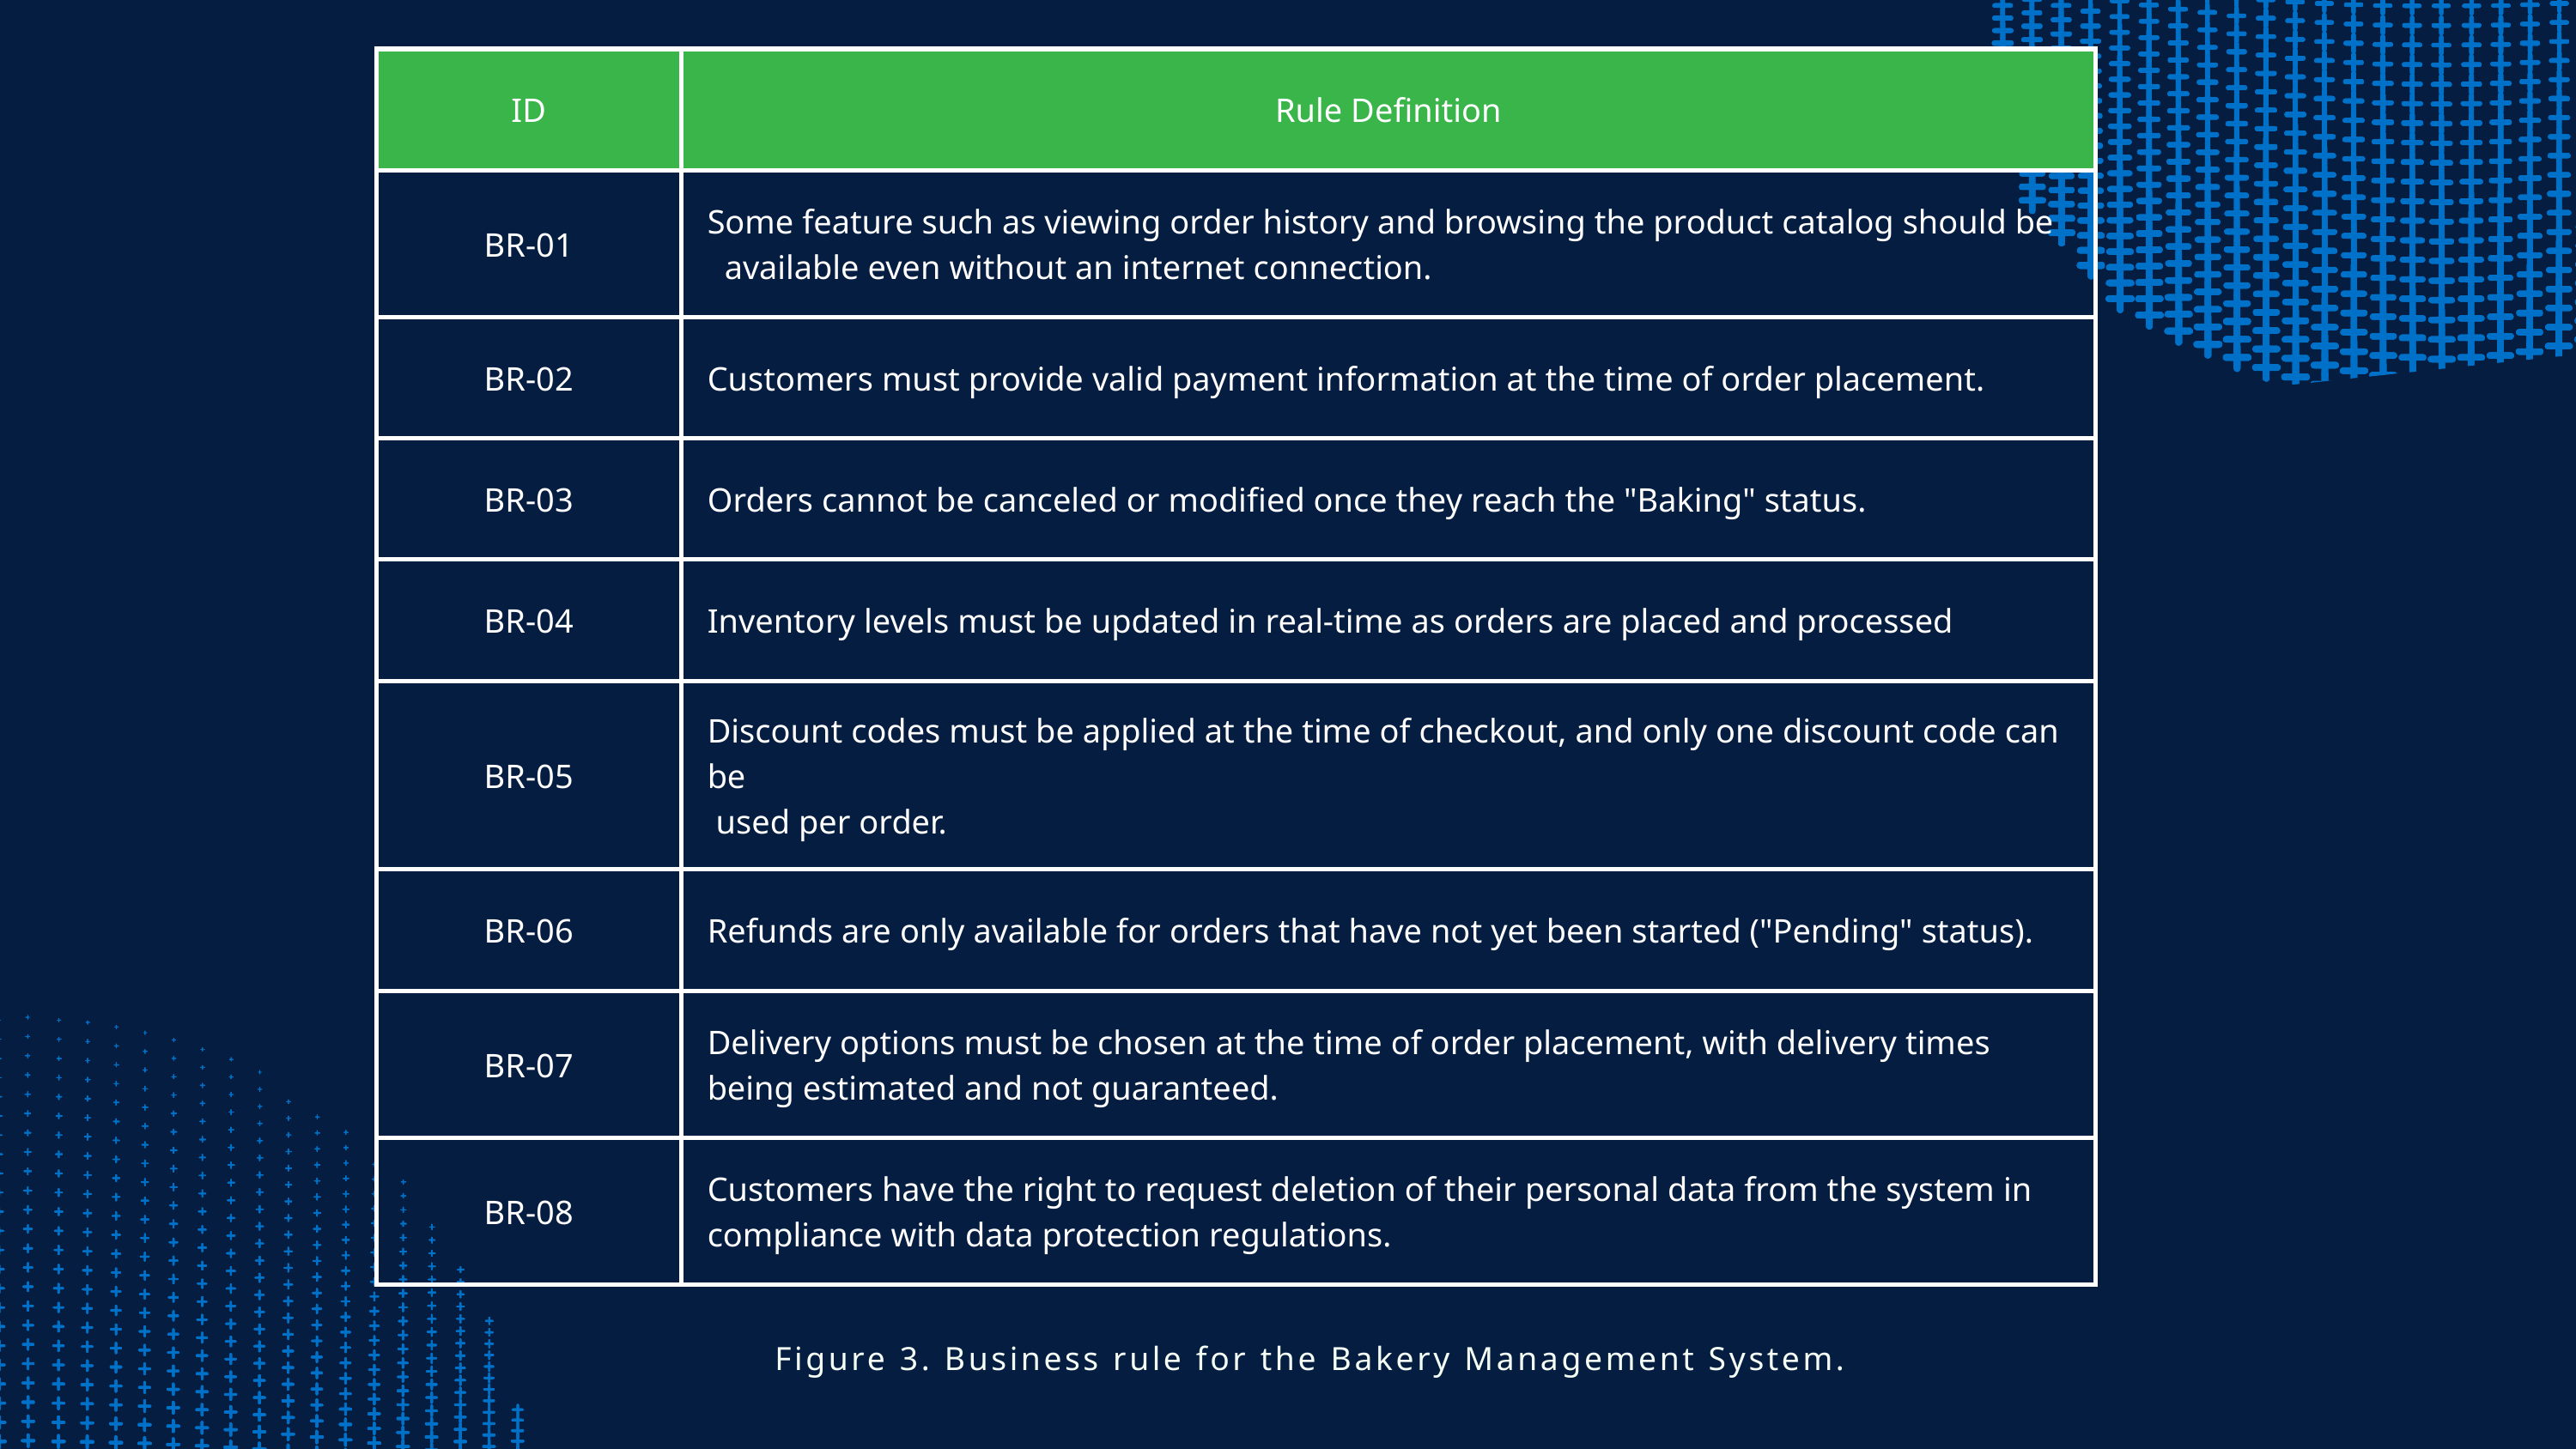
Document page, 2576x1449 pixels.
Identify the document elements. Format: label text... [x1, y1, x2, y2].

table_cell BR-06 [379, 871, 679, 989]
table_cell Customers have the right to request deletion of their personal data from the system in compliance with data protection regulations. [683, 1140, 2093, 1282]
table_cell BR-02 [379, 319, 679, 436]
table_cell BR-01 [379, 173, 679, 315]
table_cell Refunds are only available for orders that have not yet been started ("Pending" status). [683, 871, 2093, 989]
text_box Figure 3. Business rule for the Bakery Management System. [688, 1332, 1933, 1422]
table_cell Delivery options must be chosen at the time of order placement, with delivery times being estimated and not guaranteed. [683, 993, 2093, 1136]
table_cell BR-08 [379, 1140, 679, 1282]
text_box [1986, 0, 2576, 406]
table_cell BR-07 [379, 993, 679, 1136]
table_cell Orders cannot be canceled or modified once they reach the "Baking" status. [683, 440, 2093, 557]
table_cell Discount codes must be applied at the time of checkout, and only one discount code can be used per order. [683, 683, 2093, 867]
text_box [0, 1015, 528, 1449]
table_cell Inventory levels must be updated in real-time as orders are placed and processed [683, 561, 2093, 679]
table_cell Customers must provide valid payment information at the time of order placement. [683, 319, 2093, 436]
table_header Rule Definition [683, 52, 2093, 168]
table_cell BR-05 [379, 683, 679, 867]
table_cell BR-04 [379, 561, 679, 679]
table_cell BR-03 [379, 440, 679, 557]
table_cell Some feature such as viewing order history and browsing the product catalog should be available even without an internet connection. [683, 173, 2093, 315]
table_header ID [379, 52, 679, 168]
